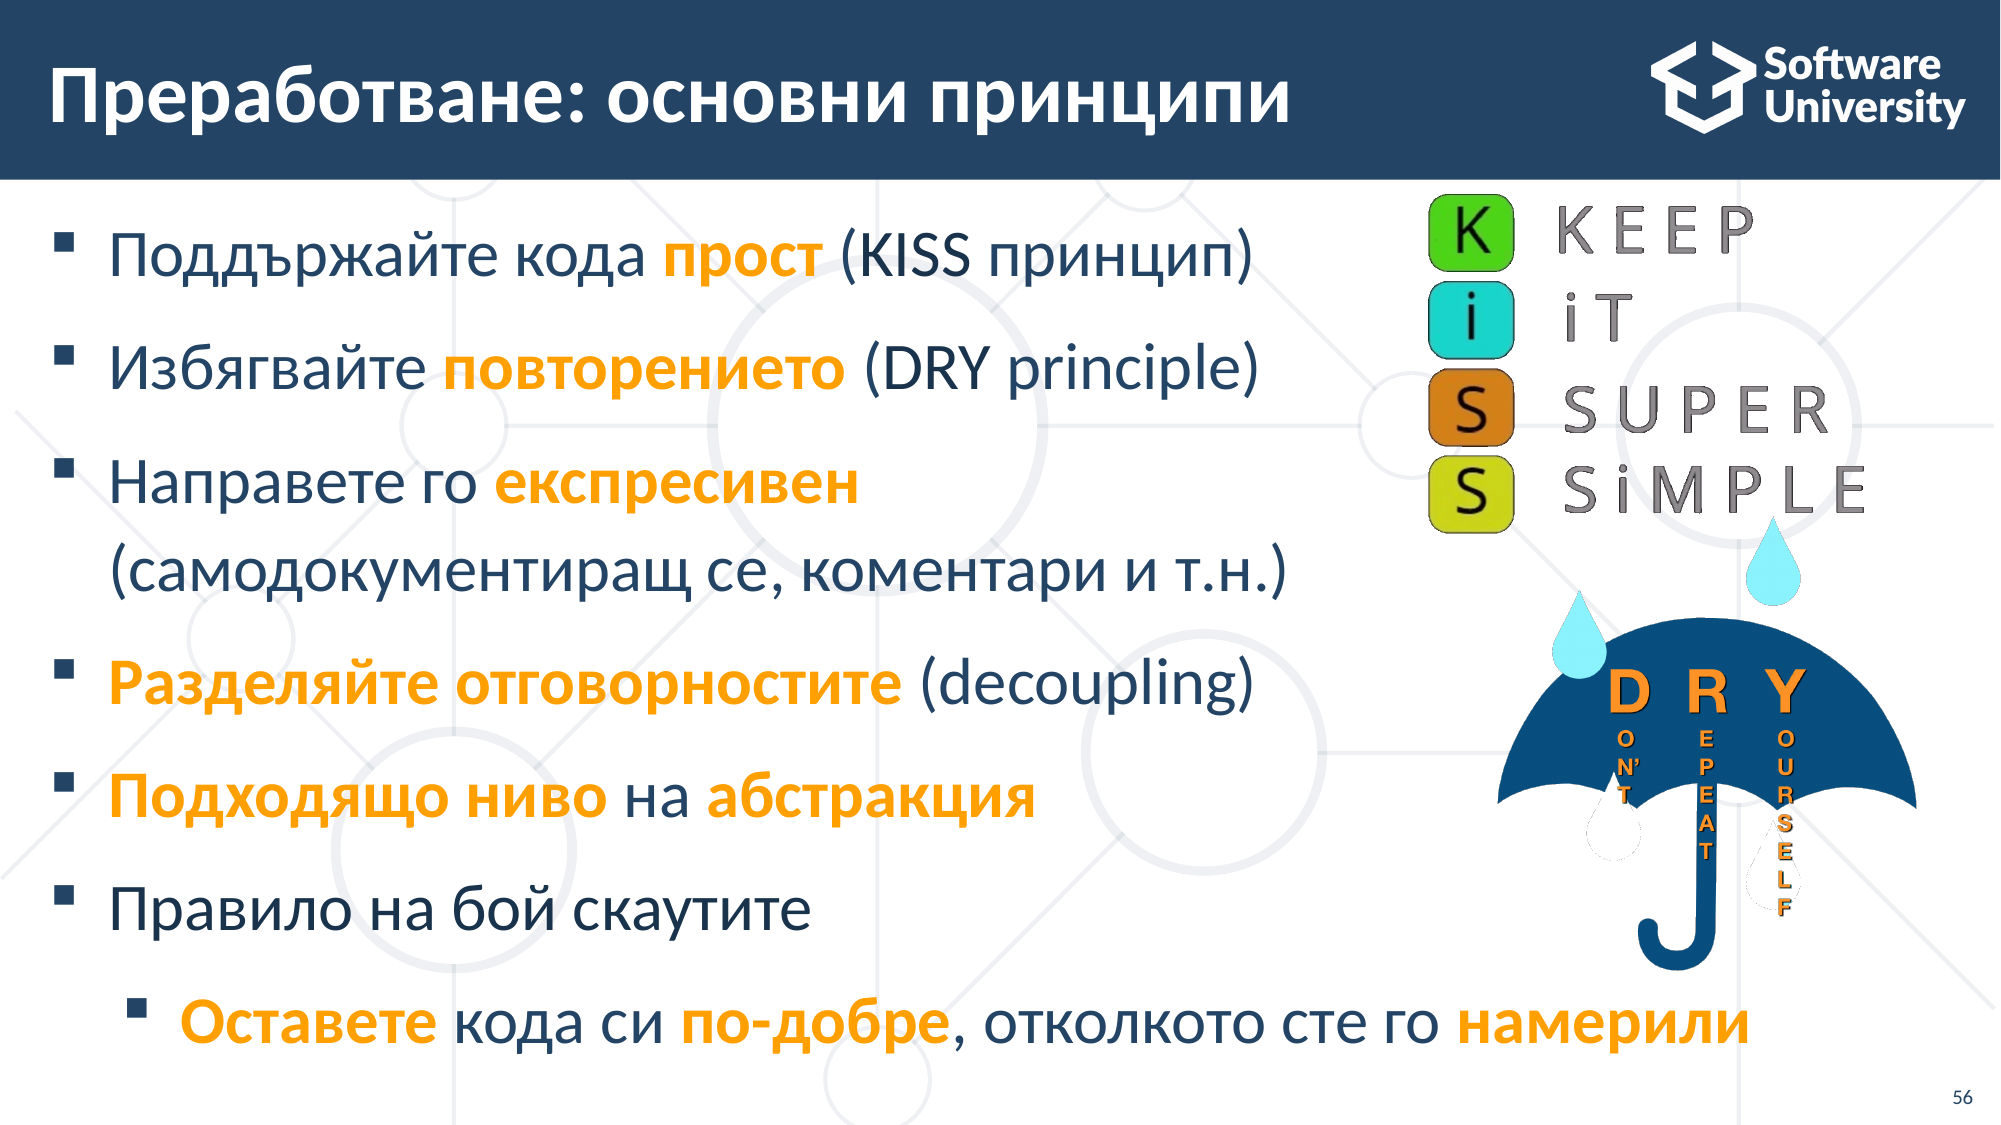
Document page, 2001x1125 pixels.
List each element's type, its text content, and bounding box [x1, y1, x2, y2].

slide_number 56 [1927, 1067, 1989, 1117]
picture [1651, 41, 1966, 134]
picture [1422, 185, 1929, 981]
title Преработване: основни принципи [31, 16, 1625, 162]
list Поддържайте кода прост (KISS принцип) Избягвайте повторението (DRY principle) Направете го експресивен (самодокументиращ се, коментари и т.н.) Разделяйте отговорностите (decoupling) Подходящо ниво на абстракция Правило на бой скаутите Оставете кода си по-добре, отколкото сте го намерили [31, 196, 1970, 1104]
